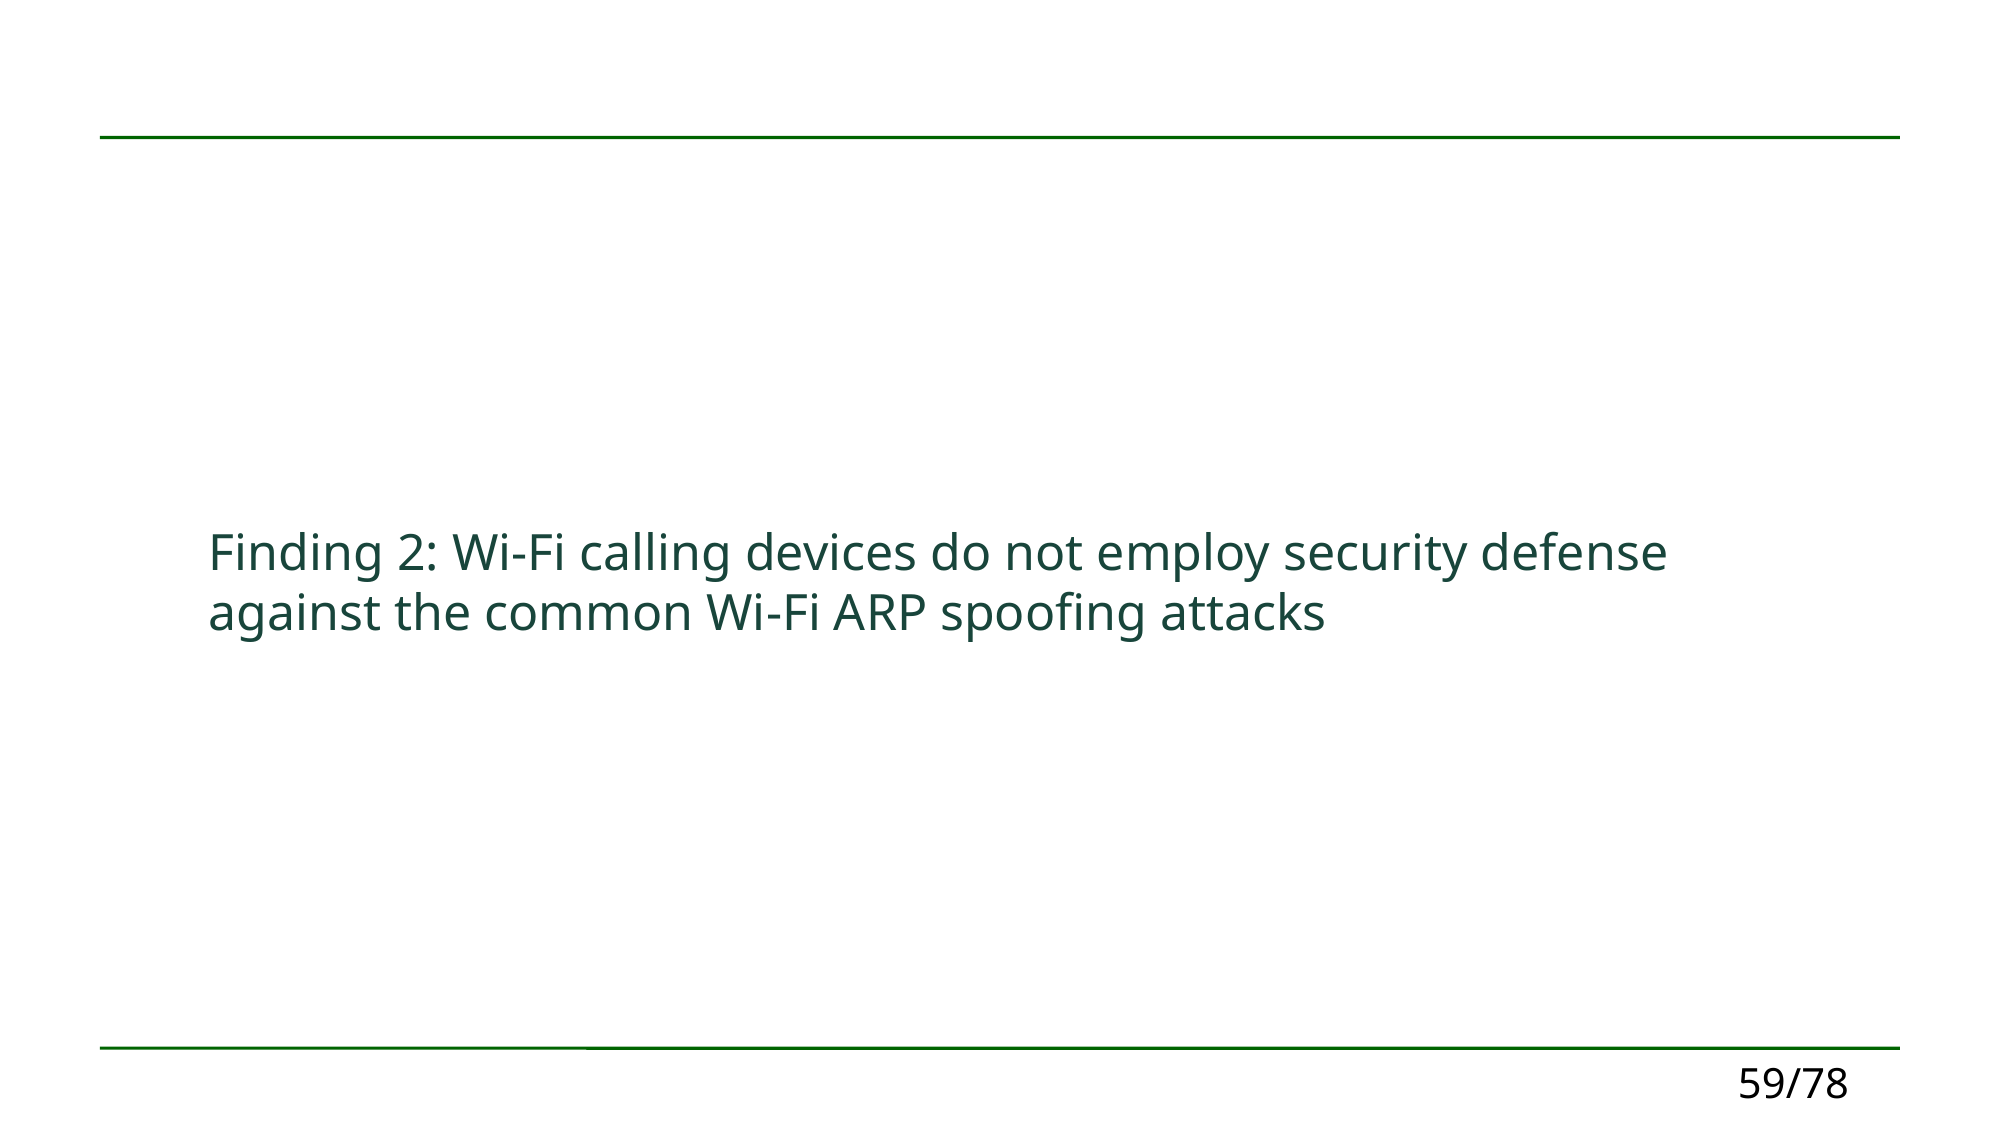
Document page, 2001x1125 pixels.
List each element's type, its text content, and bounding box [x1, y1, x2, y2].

list Finding 2: Wi-Fi calling devices do not employ security defense against the common Wi-Fi ARP spoofing attacks [193, 512, 1807, 676]
